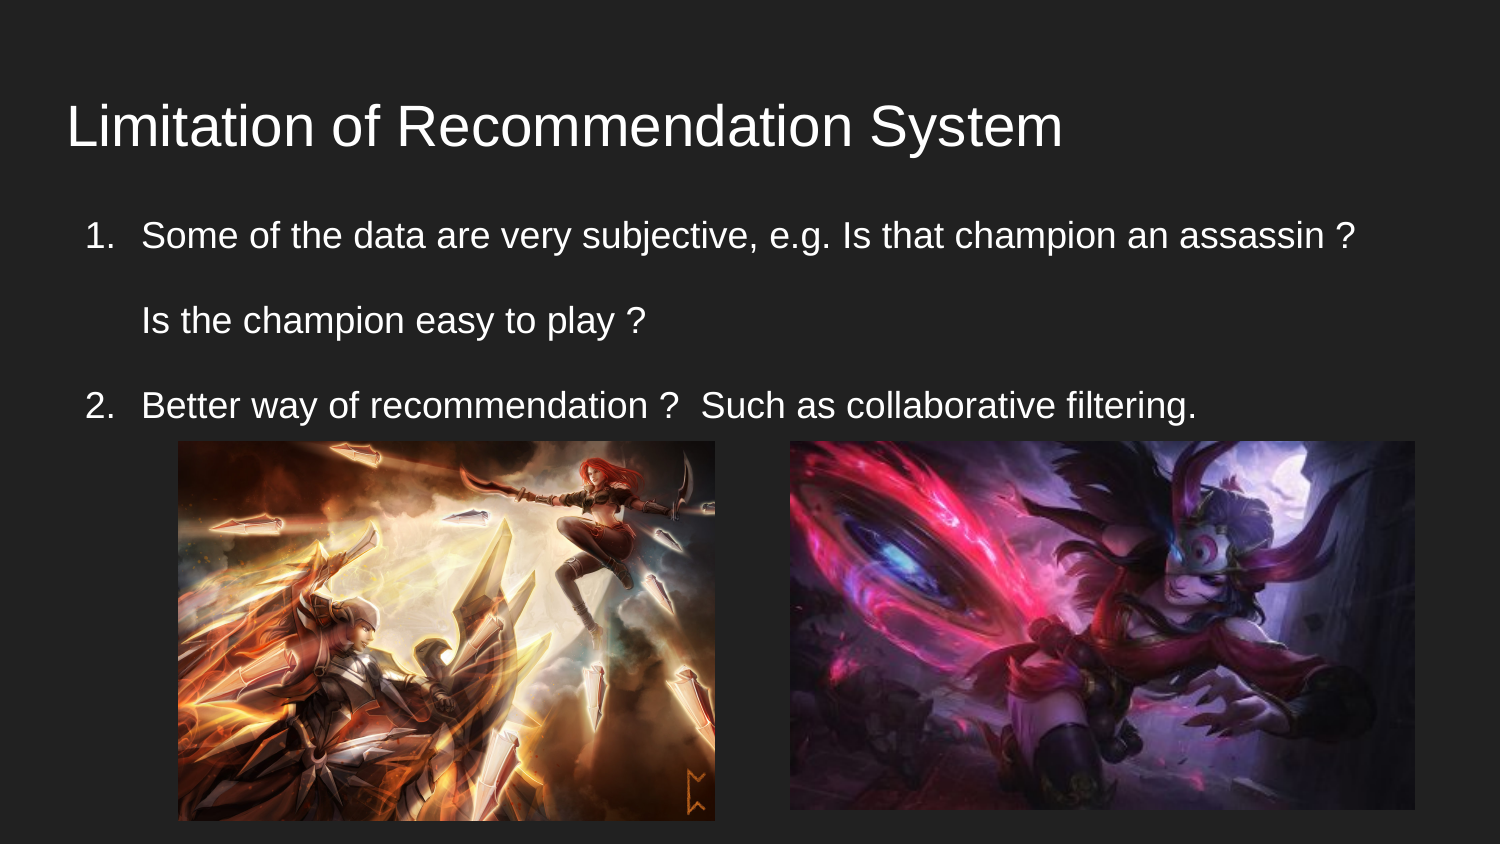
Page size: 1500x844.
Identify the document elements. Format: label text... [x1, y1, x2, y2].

picture [177, 440, 715, 821]
picture [789, 440, 1416, 811]
list Some of the data are very subjective, e.g. Is that champion an assassin ? Is the champion easy to play ? Better way of recommendation ? Such as collaborative filtering. [51, 189, 1449, 750]
title Limitation of Recommendation System [51, 72, 1449, 167]
